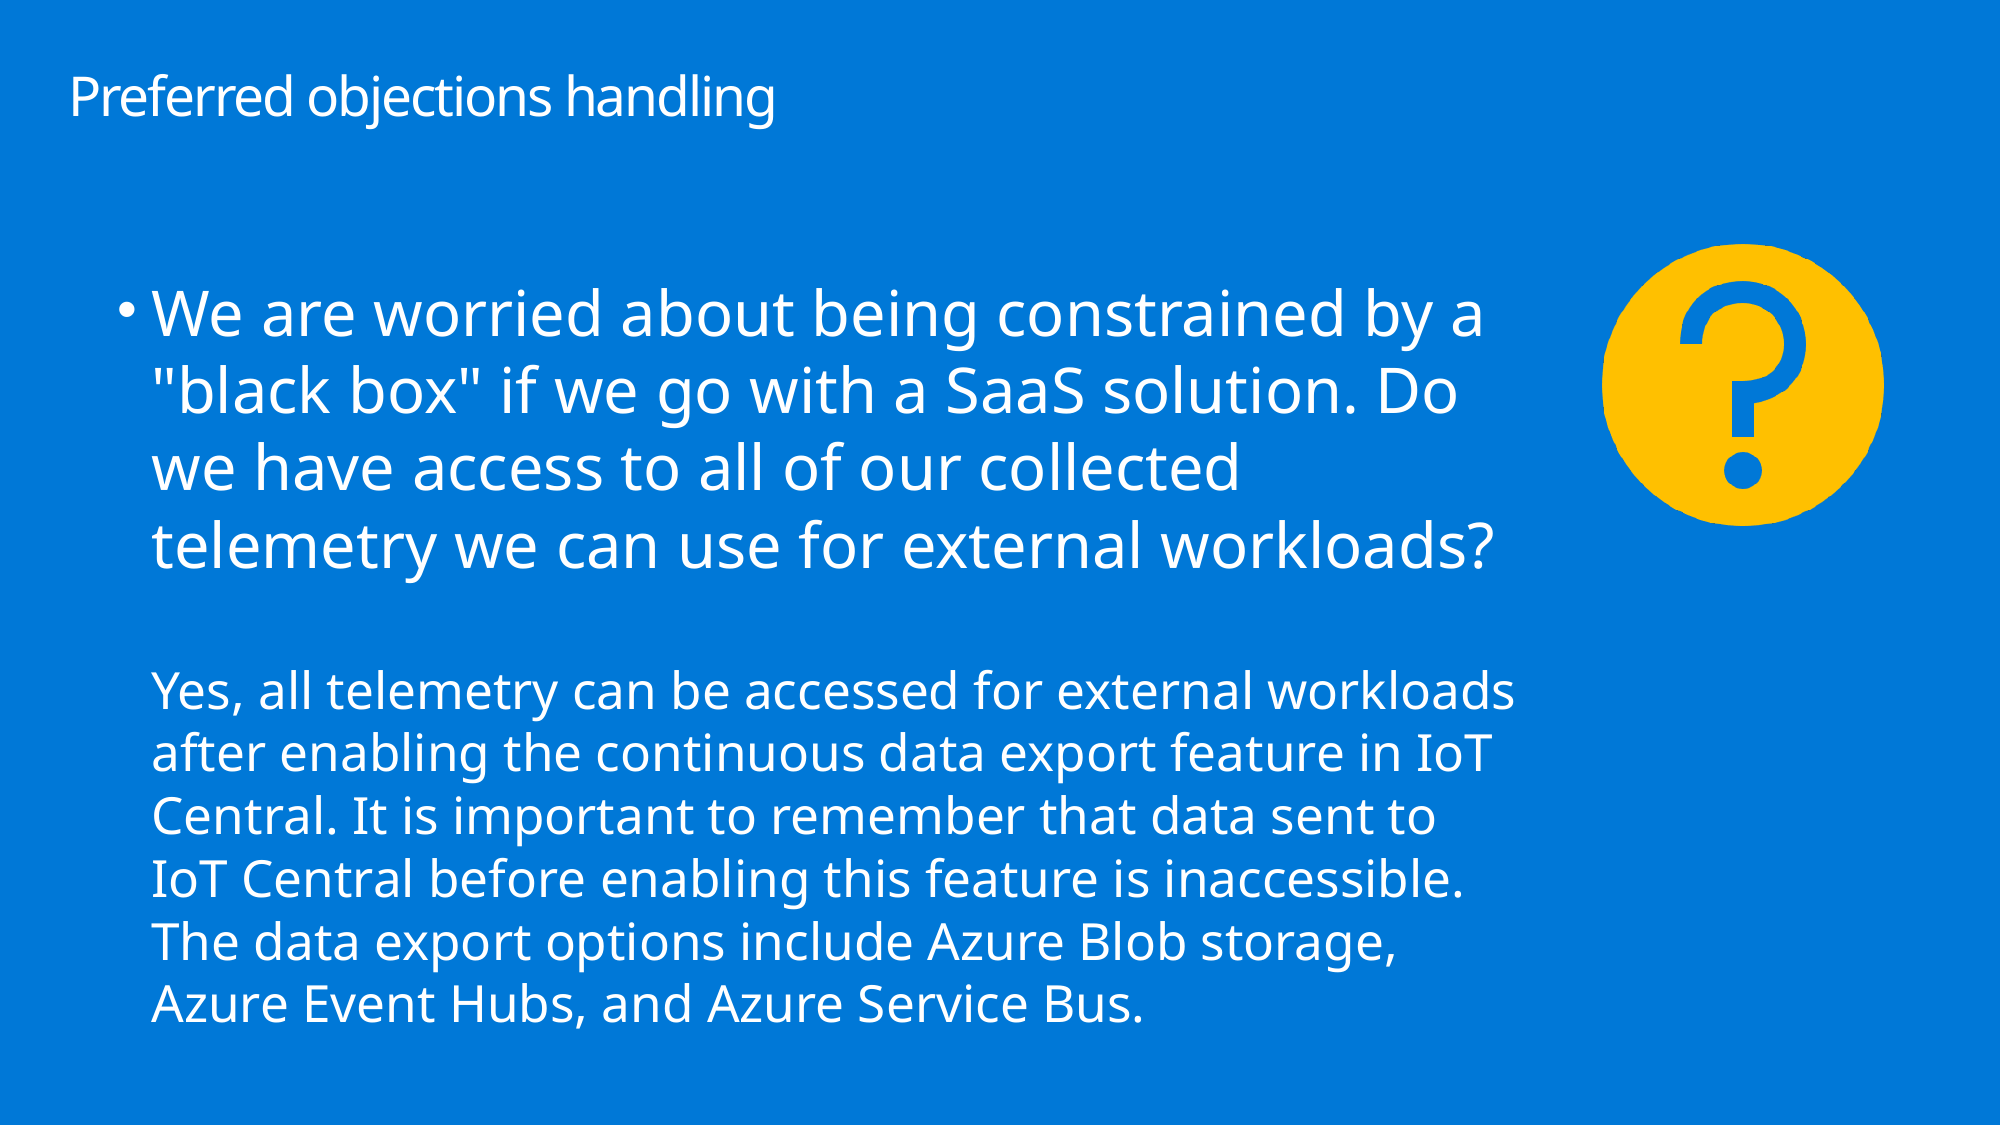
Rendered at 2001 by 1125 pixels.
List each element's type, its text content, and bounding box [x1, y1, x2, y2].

list We are worried about being constrained by a "black box" if we go with a SaaS solution. Do we have access to all of our collected telemetry we can use for external workloads? Yes, all telemetry can be accessed for external workloads after enabling the continuous data export feature in IoT Central. It is important to remember that data sent to IoT Central before enabling this feature is inaccessible. The data export options include Azure Blob storage, Azure Event Hubs, and Azure Service Bus. [44, 259, 1547, 1125]
title Preferred objections handling [44, 47, 1957, 196]
picture [1563, 206, 1921, 563]
